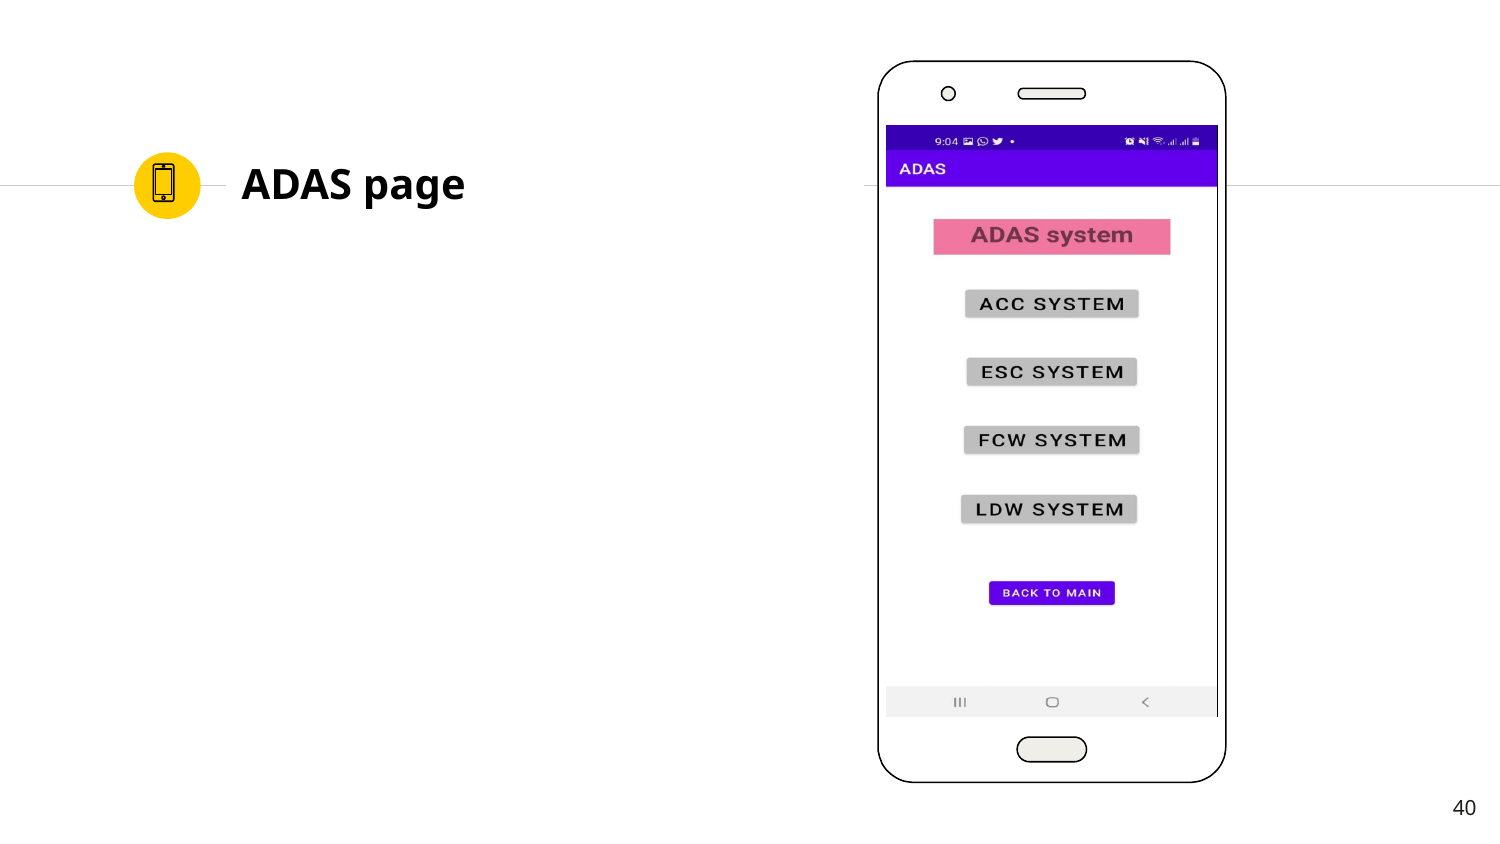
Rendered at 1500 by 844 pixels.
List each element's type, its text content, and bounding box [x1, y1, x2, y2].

slide_number 40 [1401, 779, 1492, 844]
title ADAS page [226, 146, 863, 219]
text_box [153, 164, 174, 202]
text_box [877, 60, 1227, 783]
picture [886, 125, 1217, 717]
